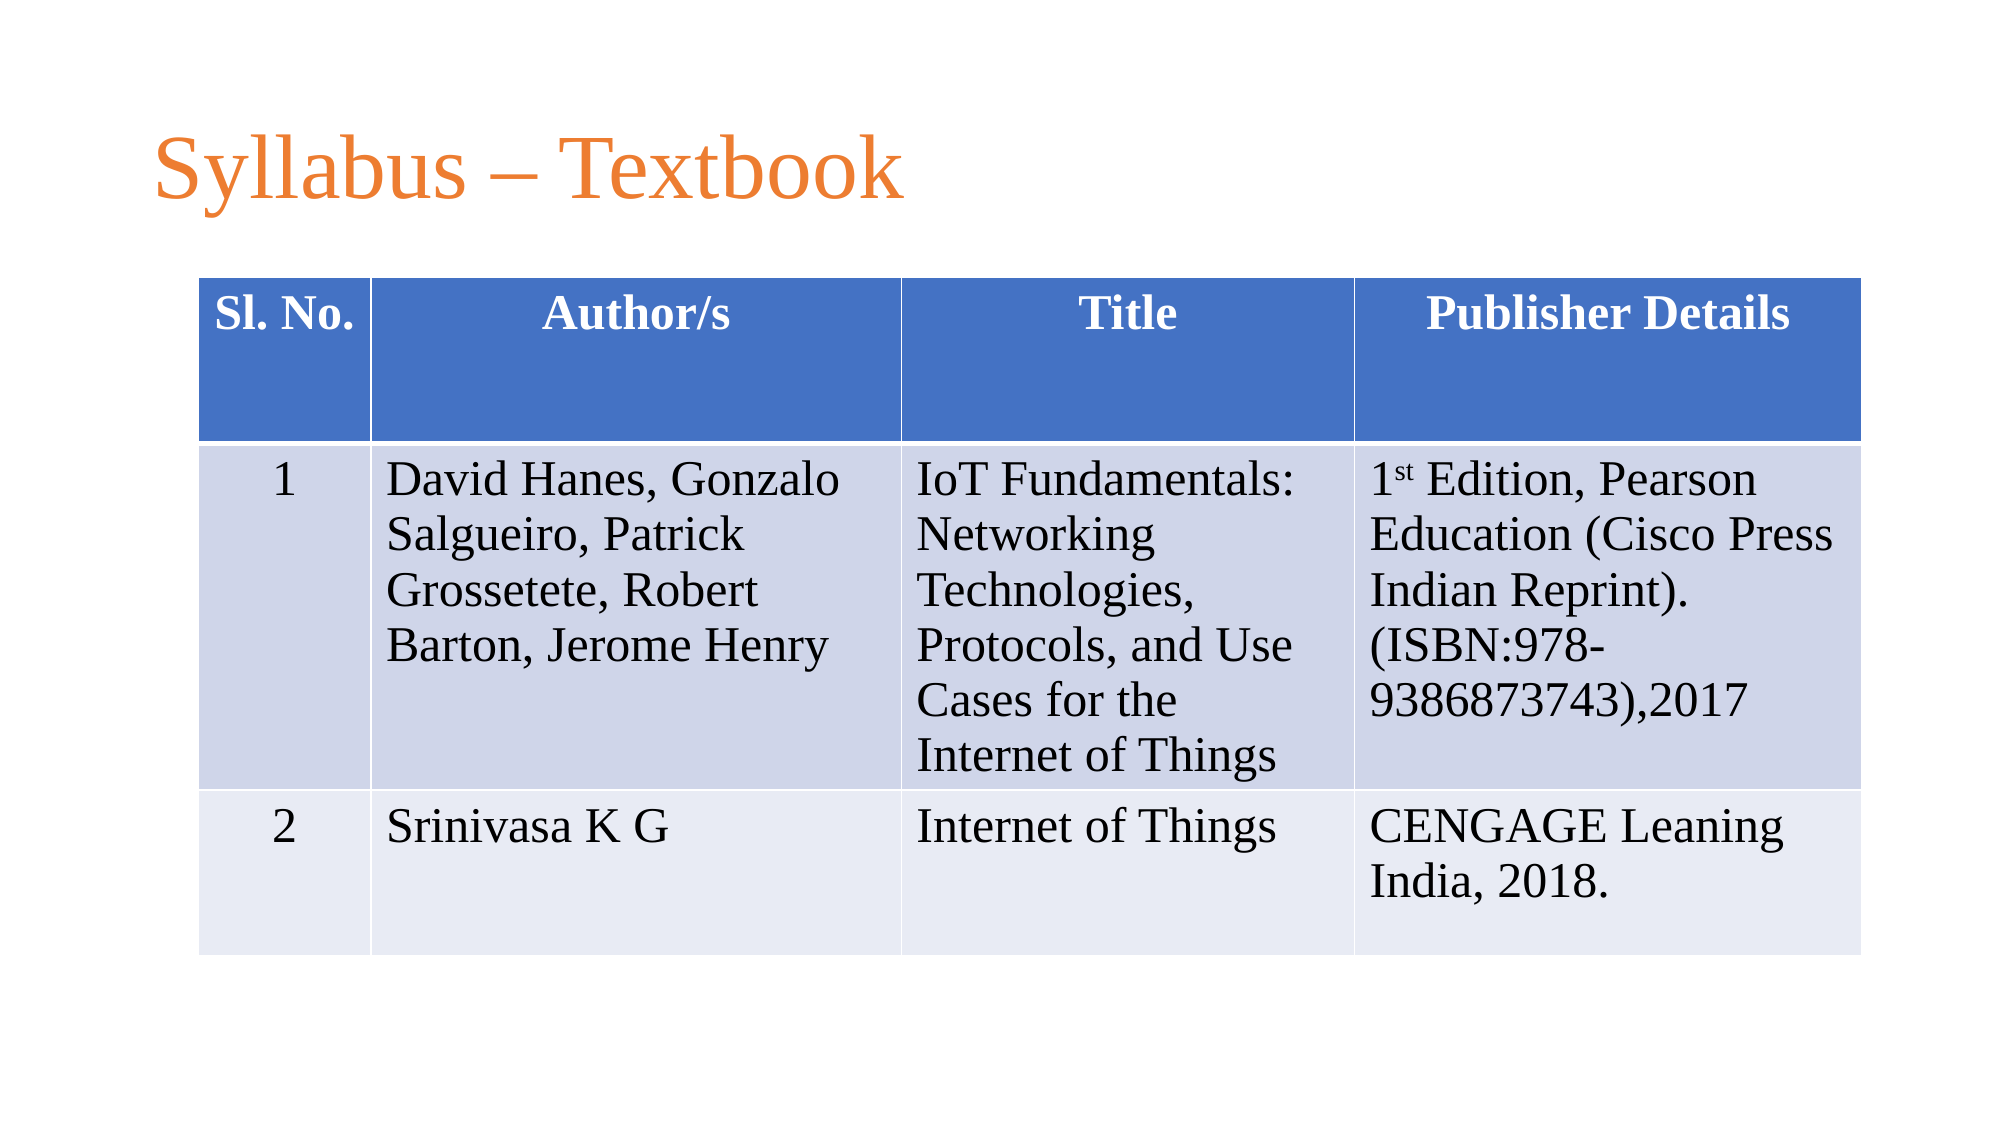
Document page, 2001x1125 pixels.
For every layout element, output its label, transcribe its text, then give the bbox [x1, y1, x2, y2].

table_header Sl. No. [199, 278, 370, 441]
table_cell 1st Edition, Pearson Education (Cisco Press Indian Reprint). (ISBN:978- 9386873743),2017 [1355, 446, 1861, 789]
table_cell David Hanes, Gonzalo Salgueiro, Patrick Grossetete, Robert Barton, Jerome Henry [372, 446, 901, 789]
table_cell Srinivasa K G [372, 791, 901, 955]
table_cell 2 [199, 791, 370, 955]
table_cell IoT Fundamentals: Networking Technologies, Protocols, and Use Cases for the Internet of Things [902, 446, 1354, 789]
table_cell Internet of Things [902, 791, 1354, 955]
table_header Author/s [372, 278, 901, 441]
title Syllabus – Textbook [137, 59, 1863, 278]
table_header Title [902, 278, 1354, 441]
table_header Publisher Details [1355, 278, 1861, 441]
table_cell 1 [199, 446, 370, 789]
table_cell CENGAGE Leaning India, 2018. [1355, 791, 1861, 955]
